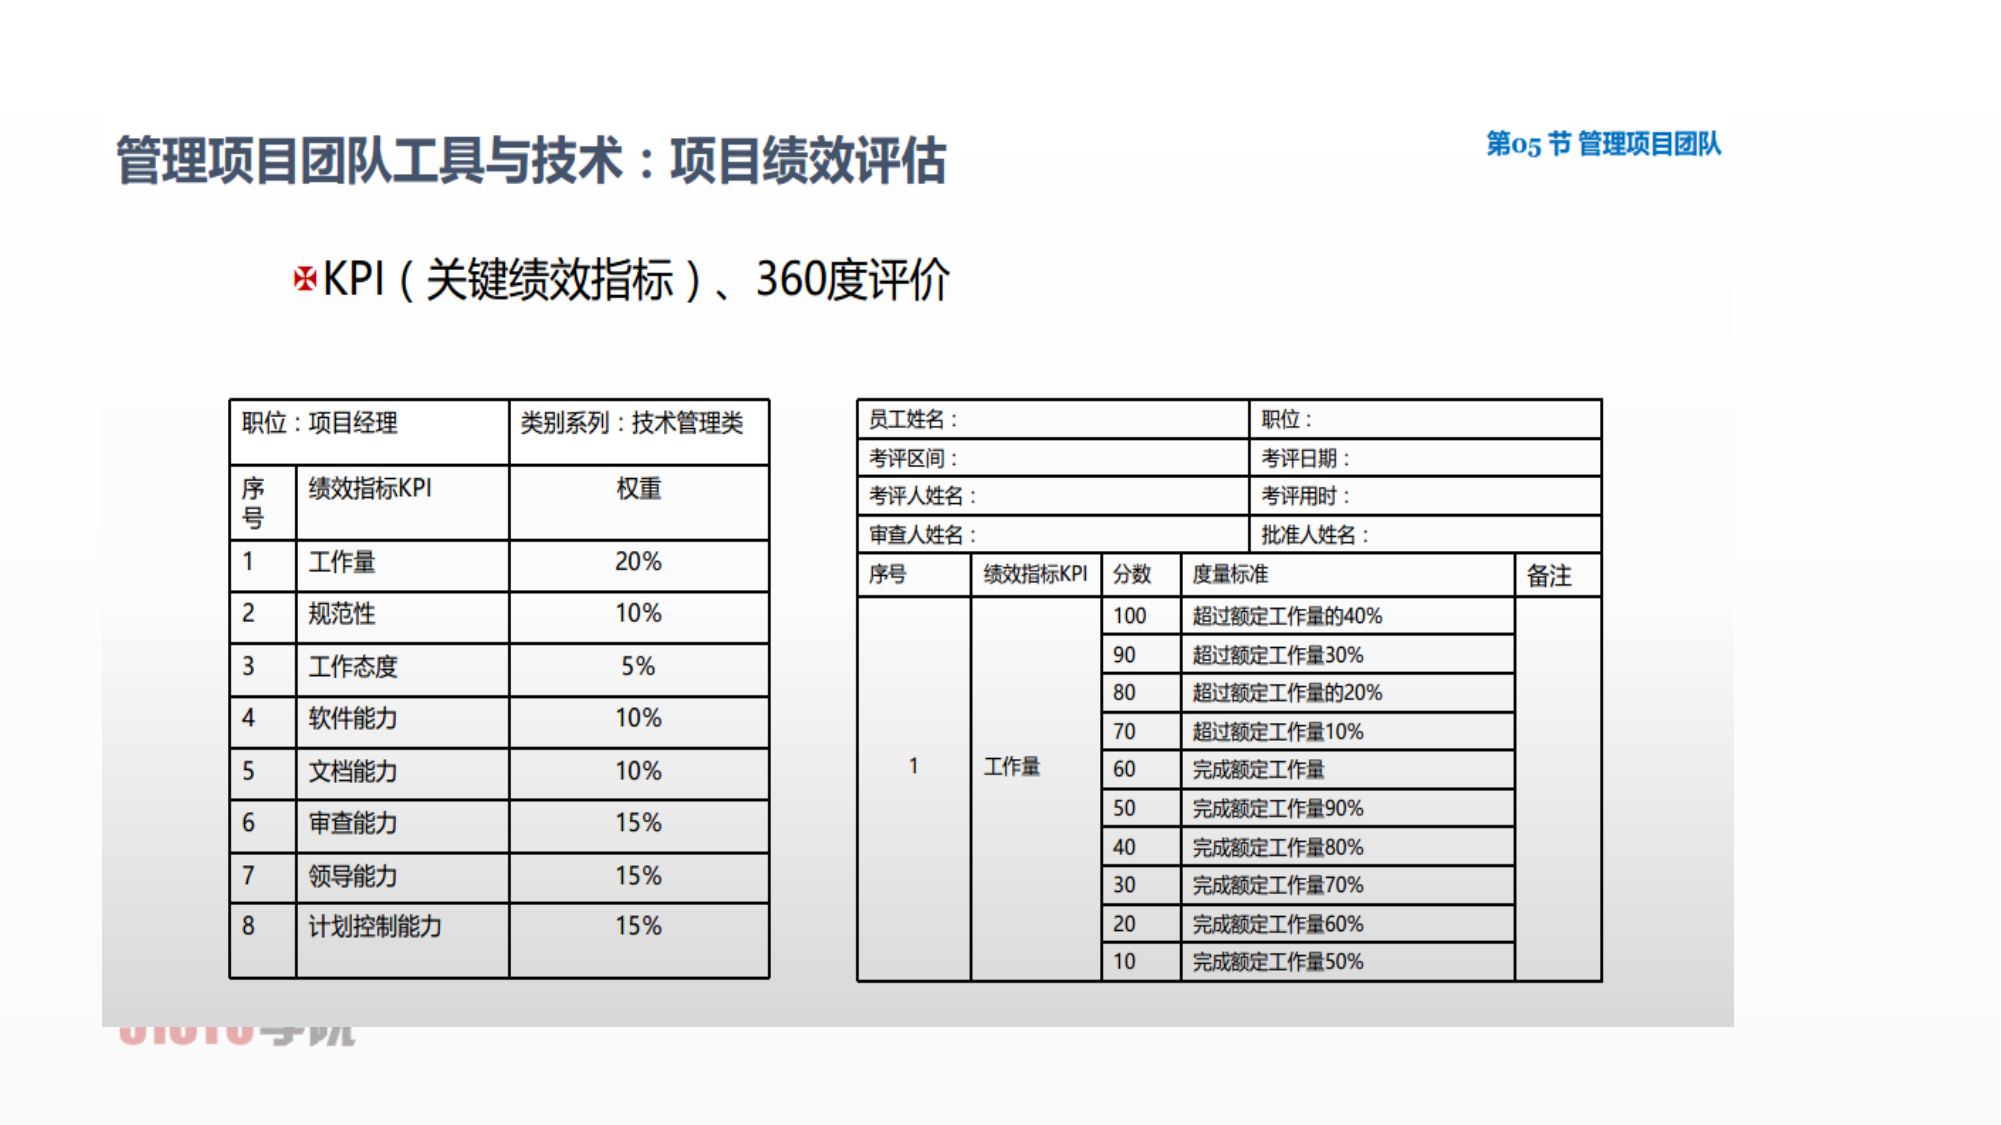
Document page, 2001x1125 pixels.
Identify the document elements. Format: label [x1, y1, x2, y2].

picture [59, 98, 1734, 1070]
